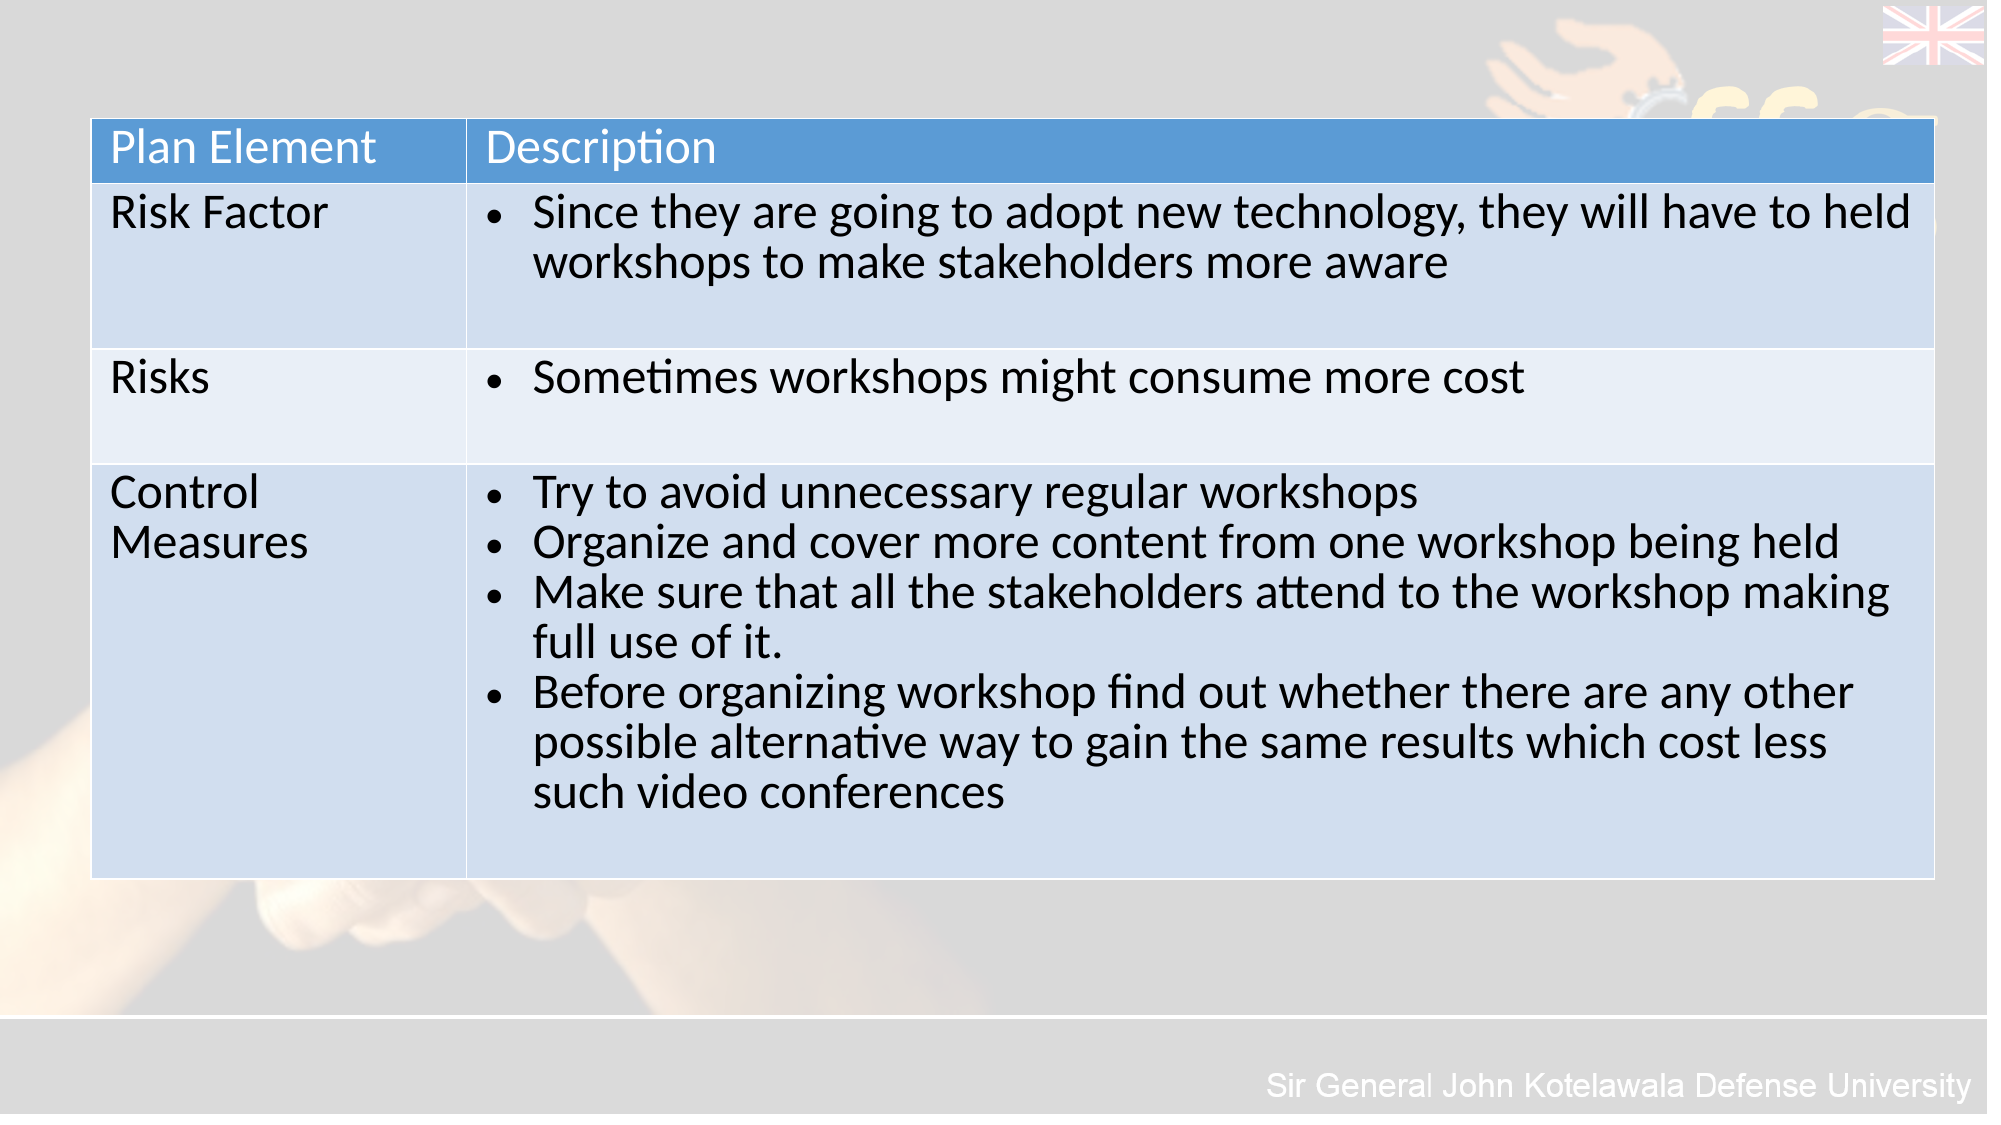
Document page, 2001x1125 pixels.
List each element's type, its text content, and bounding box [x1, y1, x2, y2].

table_cell Since they are going to adopt new technology, they will have to held workshops to make stakeholders more aware [467, 184, 1934, 348]
table_header Plan Element [92, 119, 466, 183]
table_cell Risks [92, 350, 466, 463]
table_cell Try to avoid unnecessary regular workshops Organize and cover more content from one workshop being held Make sure that all the stakeholders attend to the workshop making full use of it. Before organizing workshop find out whether there are any other possible alternative way to gain the same results which cost less such video conferences [467, 465, 1934, 878]
table_cell Risk Factor [92, 184, 466, 348]
table_cell Sometimes workshops might consume more cost [467, 350, 1934, 463]
table_header Description [467, 119, 1934, 183]
table_cell Control Measures [92, 465, 466, 878]
